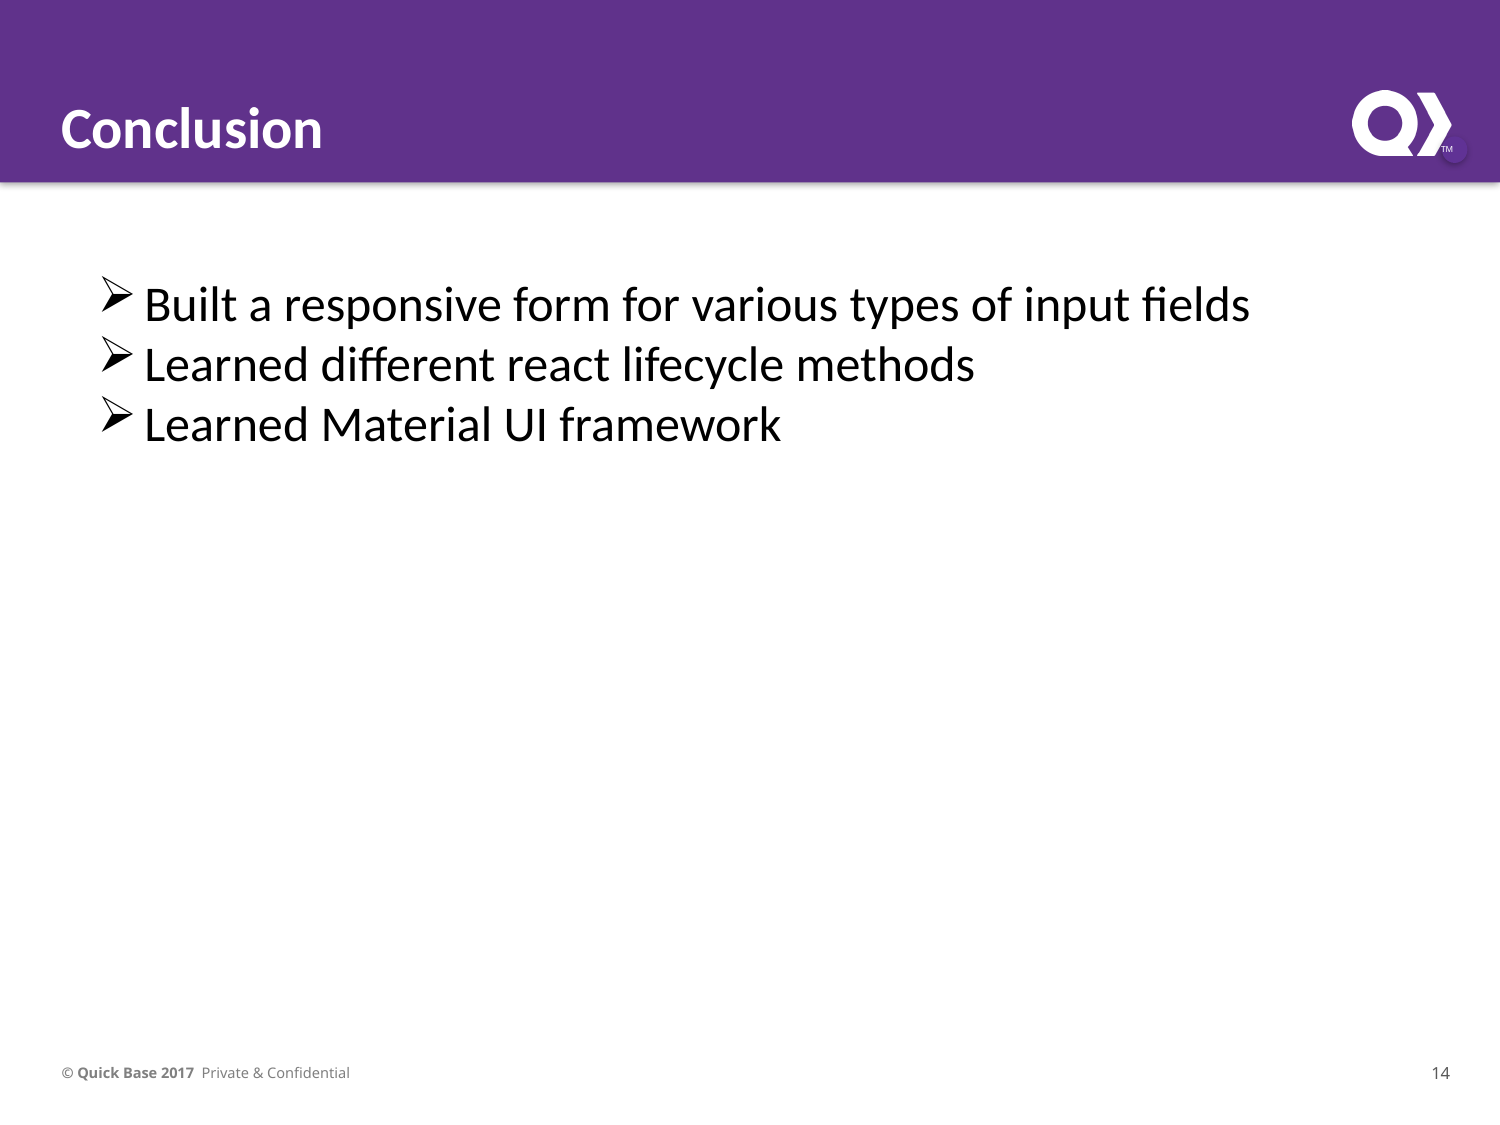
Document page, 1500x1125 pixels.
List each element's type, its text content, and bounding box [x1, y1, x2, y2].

picture [1373, 90, 1452, 156]
text_box Conclusion [46, 83, 1373, 168]
text_box Built a responsive form for various types of input fields Learned different react lifecycle methods Learned Material UI framework [82, 263, 1373, 519]
